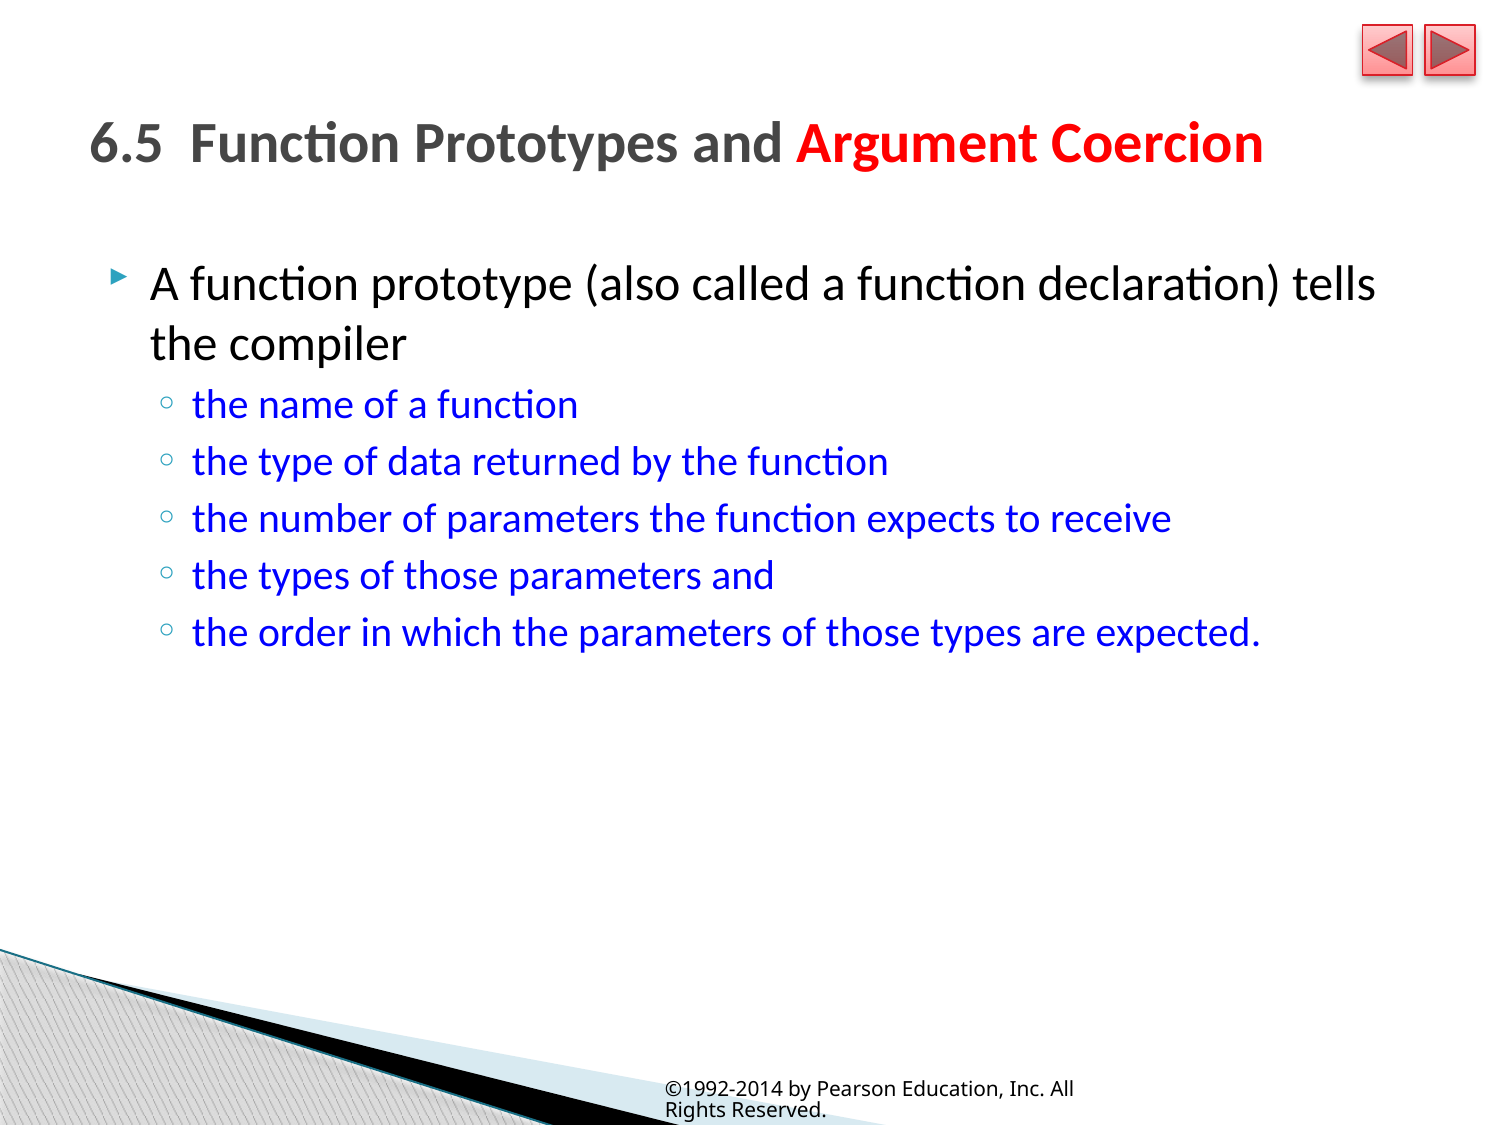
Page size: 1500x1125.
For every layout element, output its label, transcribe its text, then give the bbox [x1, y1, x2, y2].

list A function prototype (also called a function declaration) tells the compiler the name of a function the type of data returned by the function the number of parameters the function expects to receive the types of those parameters and the order in which the parameters of those types are expected. [75, 242, 1425, 986]
footer ©1992-2014 by Pearson Education, Inc. All Rights Reserved. [650, 1051, 1105, 1112]
title 6.5 Function Prototypes and Argument Coercion [75, 45, 1425, 233]
